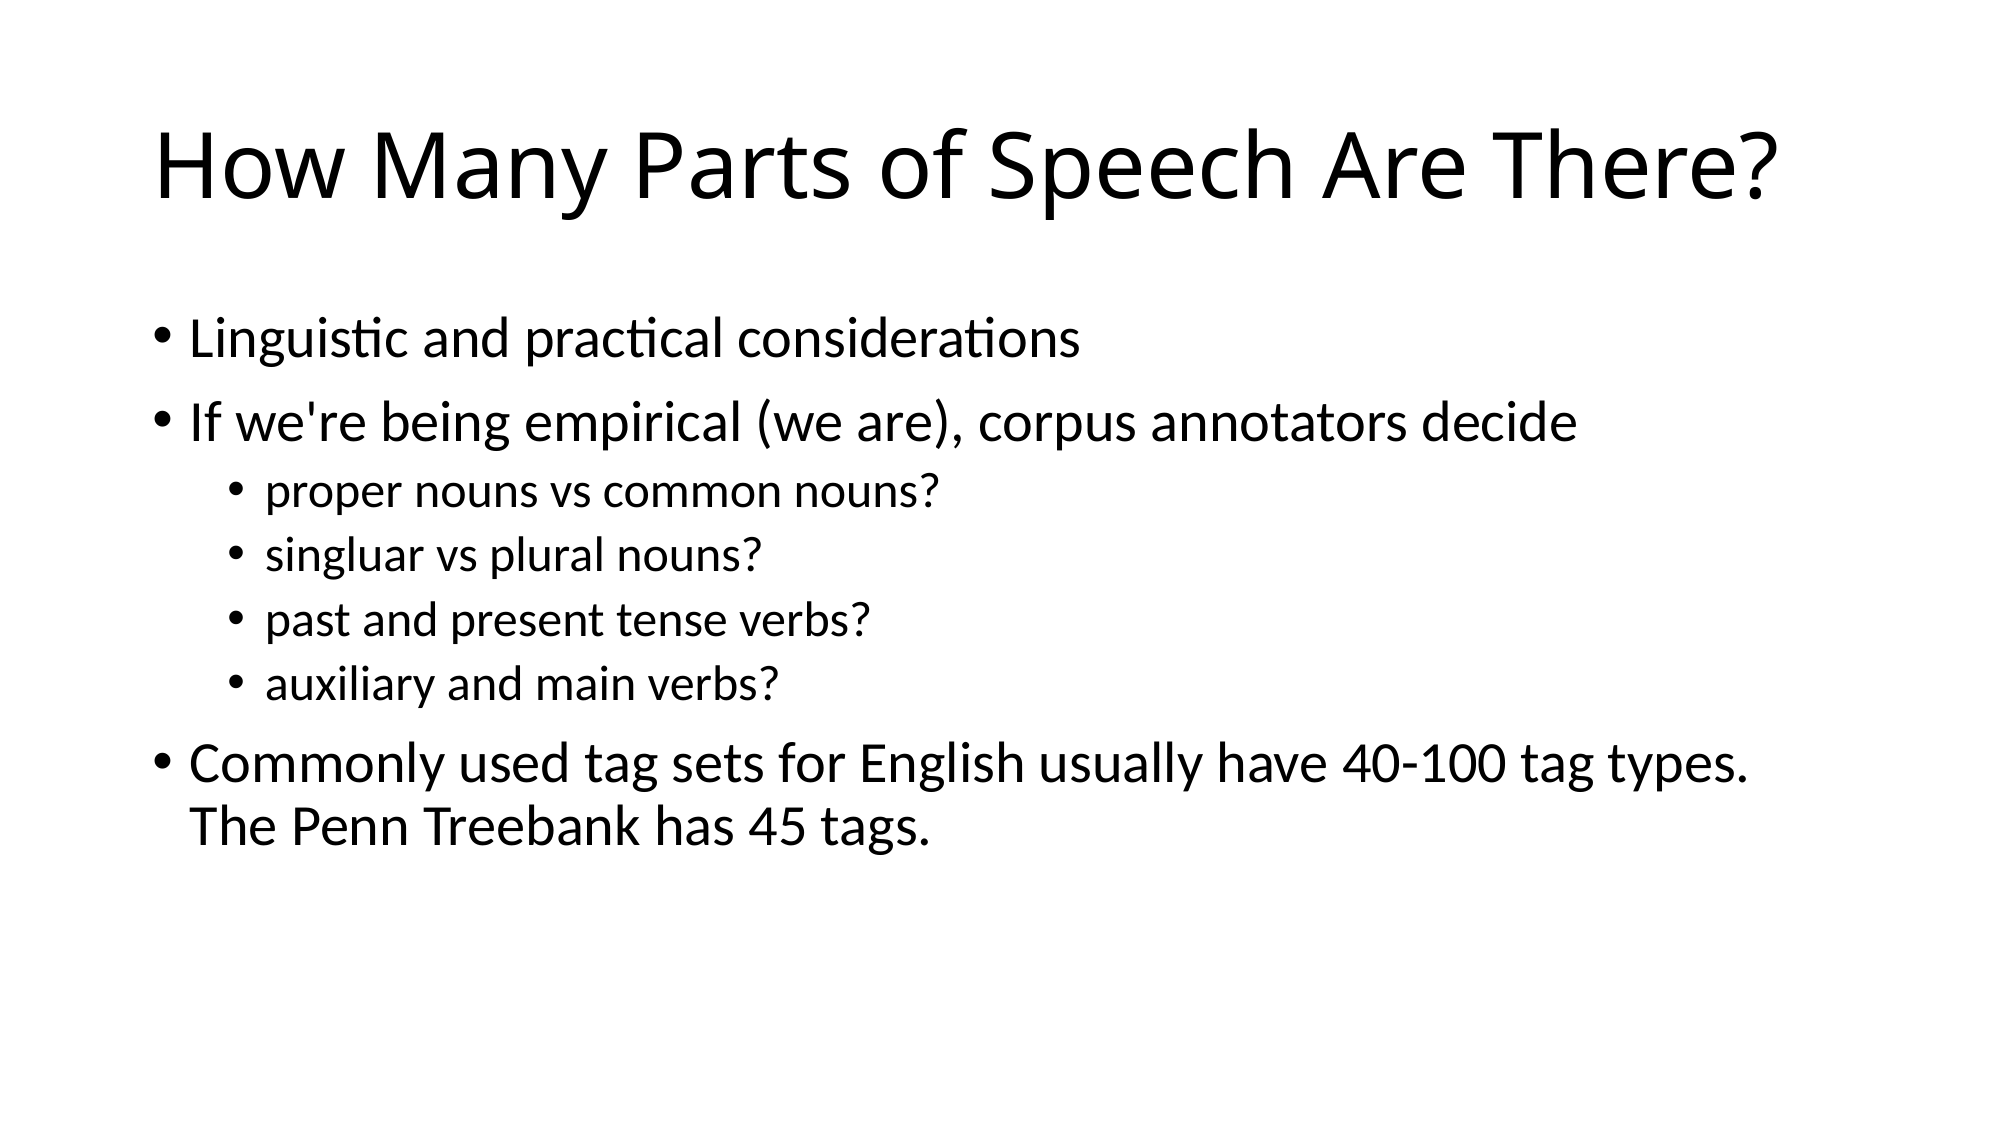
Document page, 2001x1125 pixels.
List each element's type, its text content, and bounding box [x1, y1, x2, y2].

list Linguistic and practical considerations If we're being empirical (we are), corpus annotators decide proper nouns vs common nouns? singluar vs plural nouns? past and present tense verbs? auxiliary and main verbs? Commonly used tag sets for English usually have 40-100 tag types. The Penn Treebank has 45 tags. [137, 299, 1863, 1014]
title How Many Parts of Speech Are There? [137, 59, 1863, 278]
